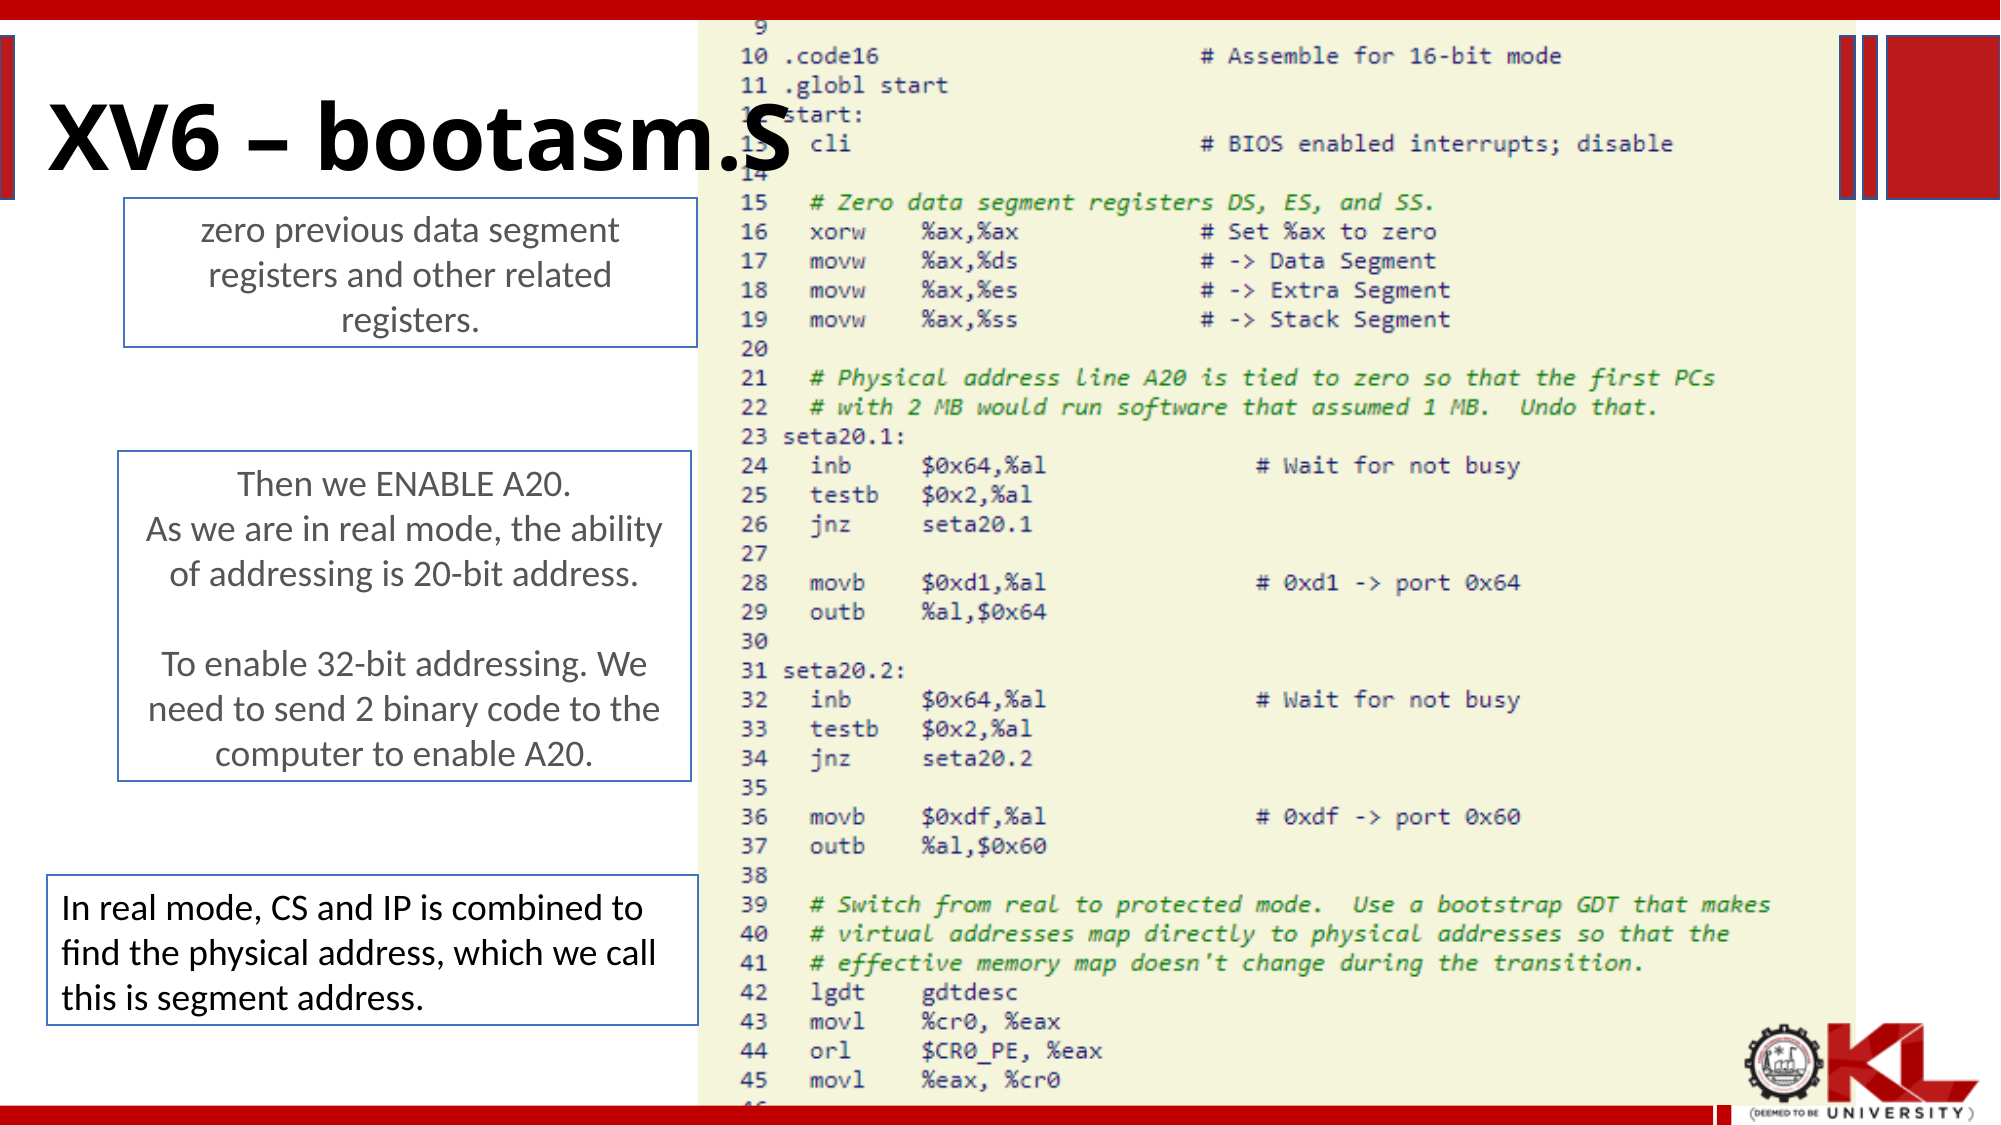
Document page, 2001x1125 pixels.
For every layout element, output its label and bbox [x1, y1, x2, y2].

text_box [0, 0, 2000, 1125]
